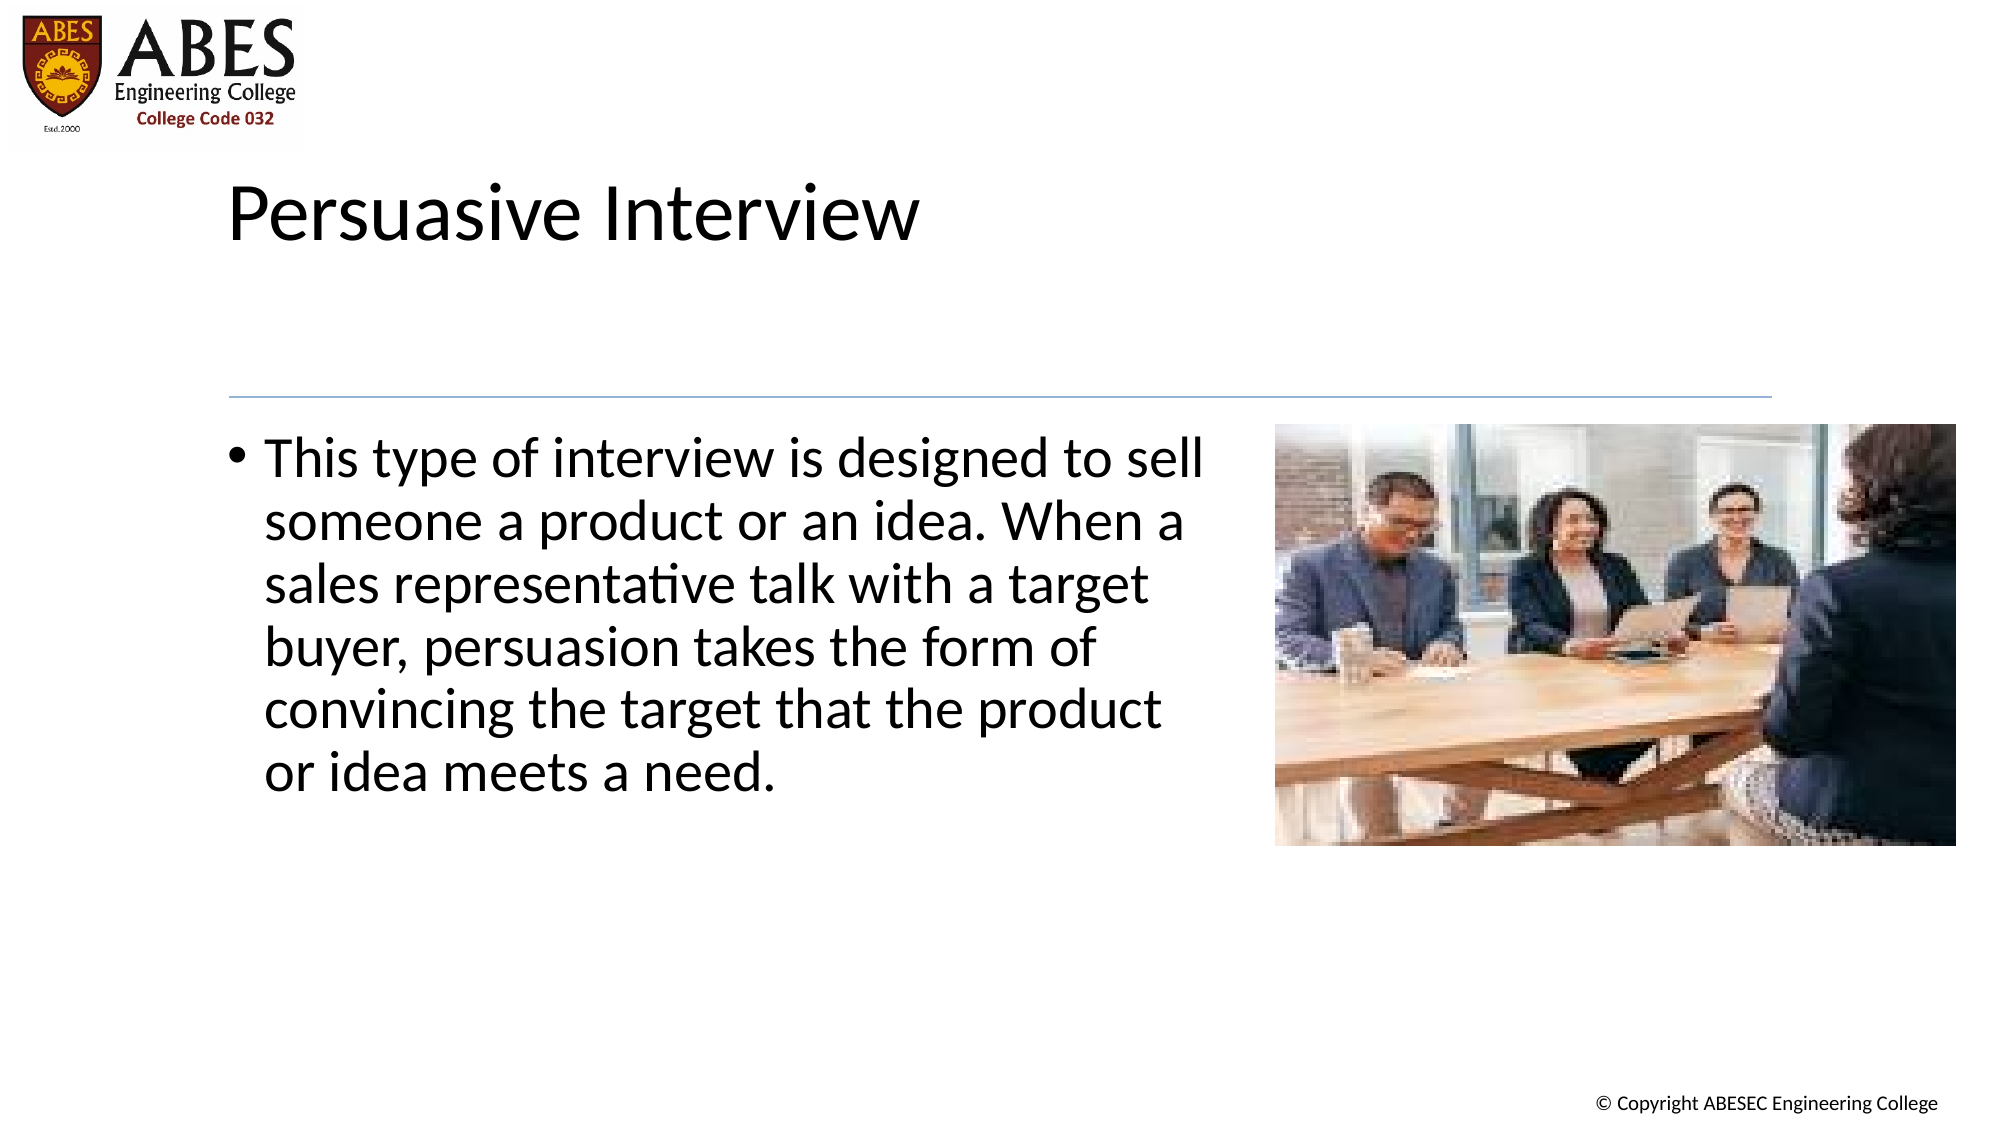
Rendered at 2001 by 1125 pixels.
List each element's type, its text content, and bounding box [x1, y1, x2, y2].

title Persuasive Interview [212, 161, 1788, 321]
list This type of interview is designed to sell someone a product or an idea. When a sales representative talk with a target buyer, persuasion takes the form of convincing the target that the product or idea meets a need. [212, 419, 1223, 964]
picture [7, 5, 304, 151]
picture [1274, 424, 1956, 846]
